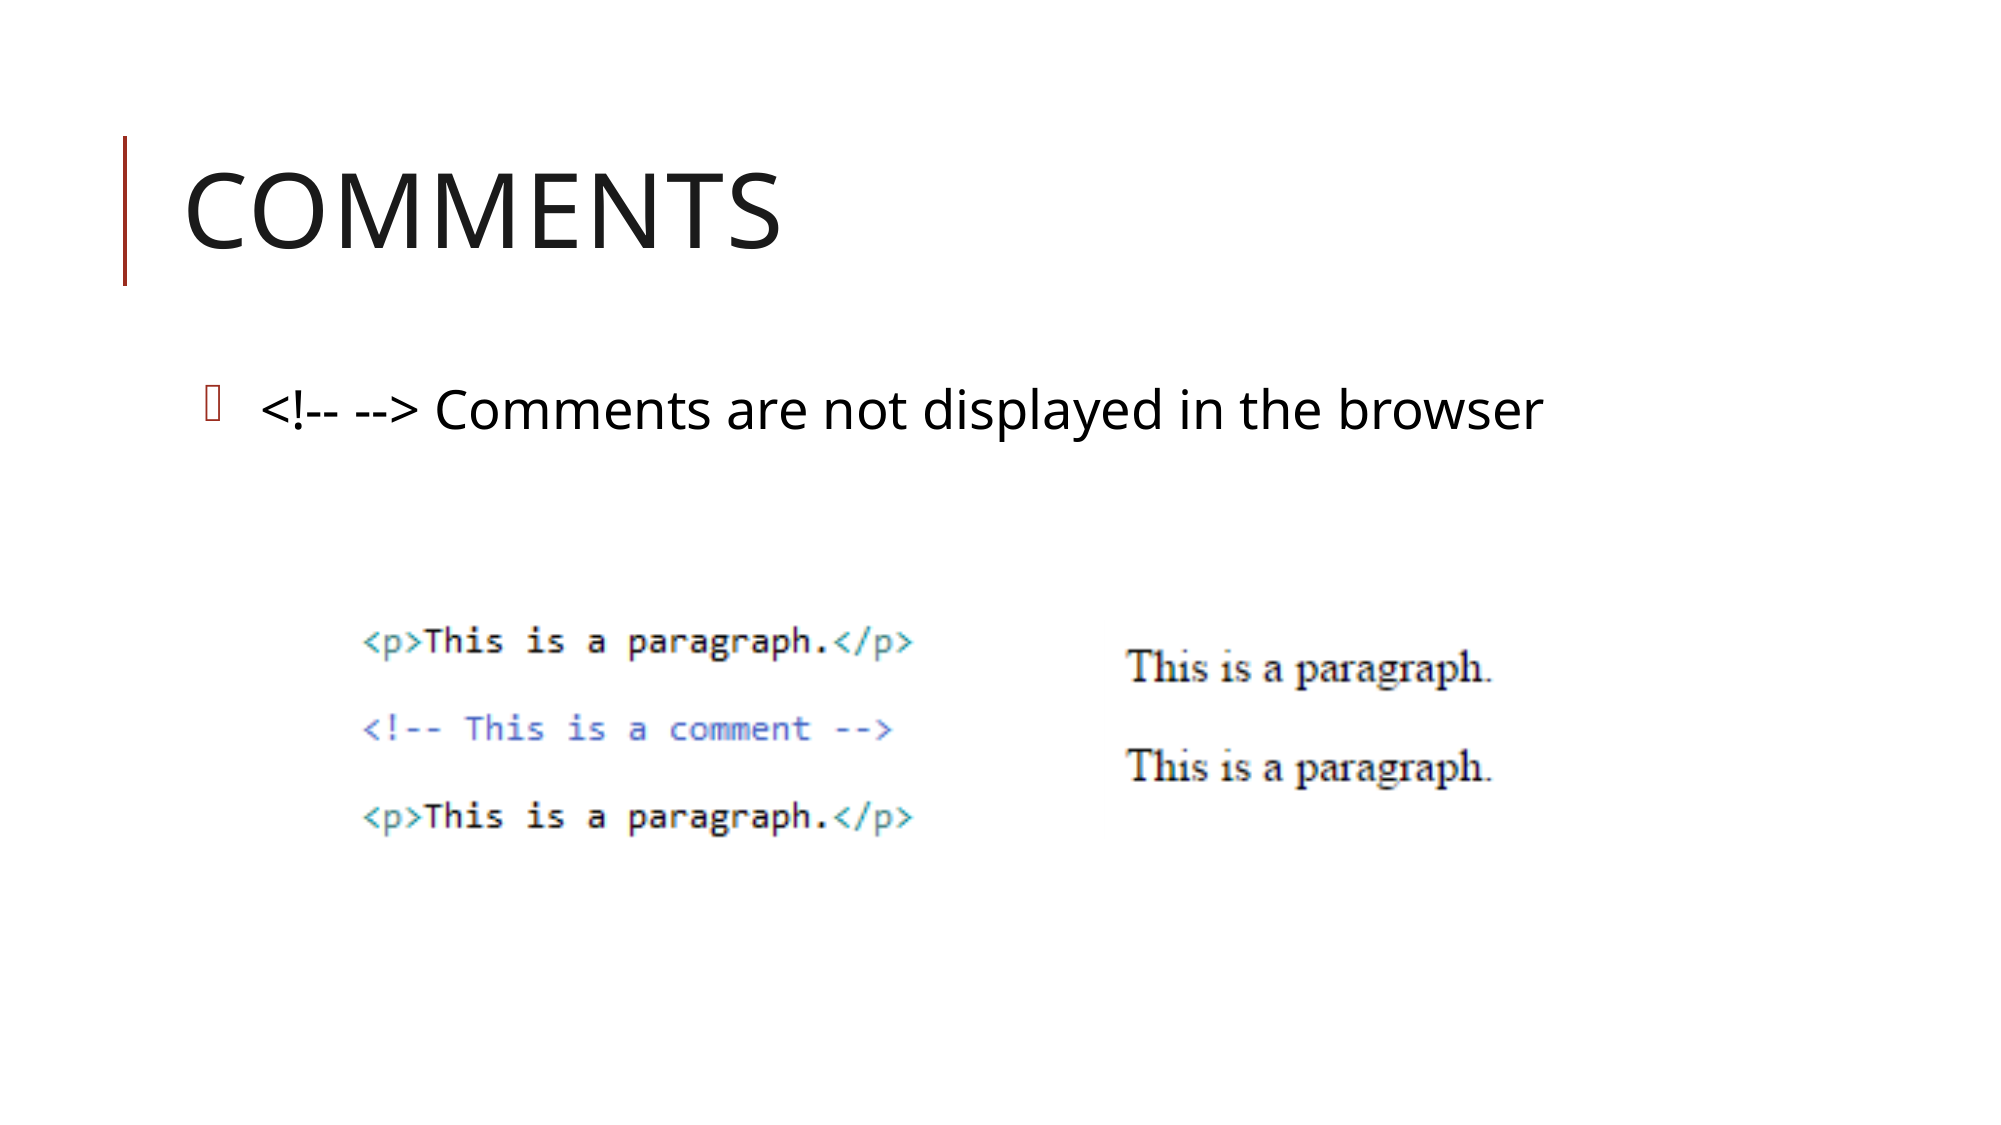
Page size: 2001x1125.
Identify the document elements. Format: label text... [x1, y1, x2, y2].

list <!-- --> Comments are not displayed in the browser [168, 375, 1763, 1035]
picture [1102, 619, 1544, 839]
title Comments [168, 96, 1763, 342]
picture [339, 608, 933, 851]
